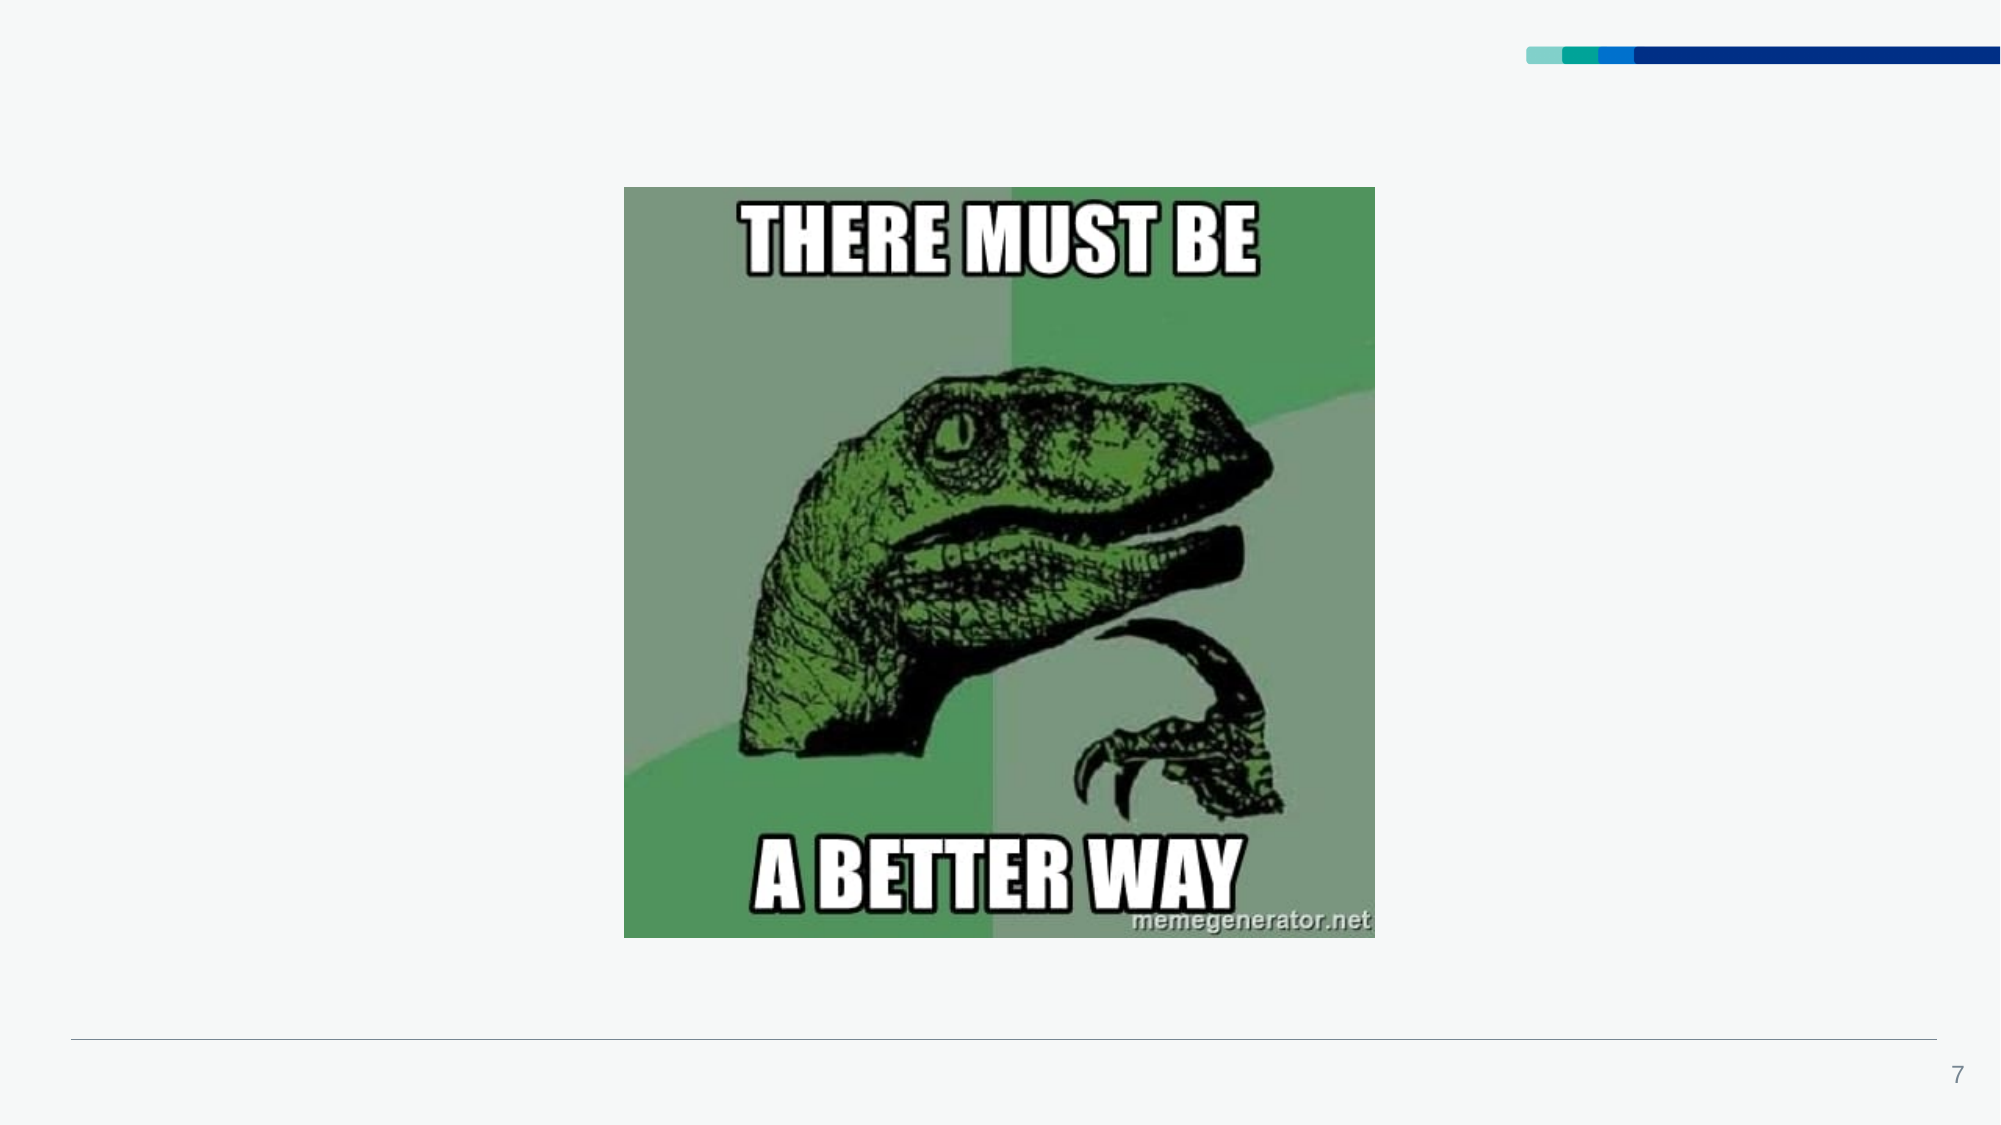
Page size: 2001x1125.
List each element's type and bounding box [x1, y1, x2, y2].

picture [624, 187, 1375, 938]
picture [1513, 41, 2001, 71]
